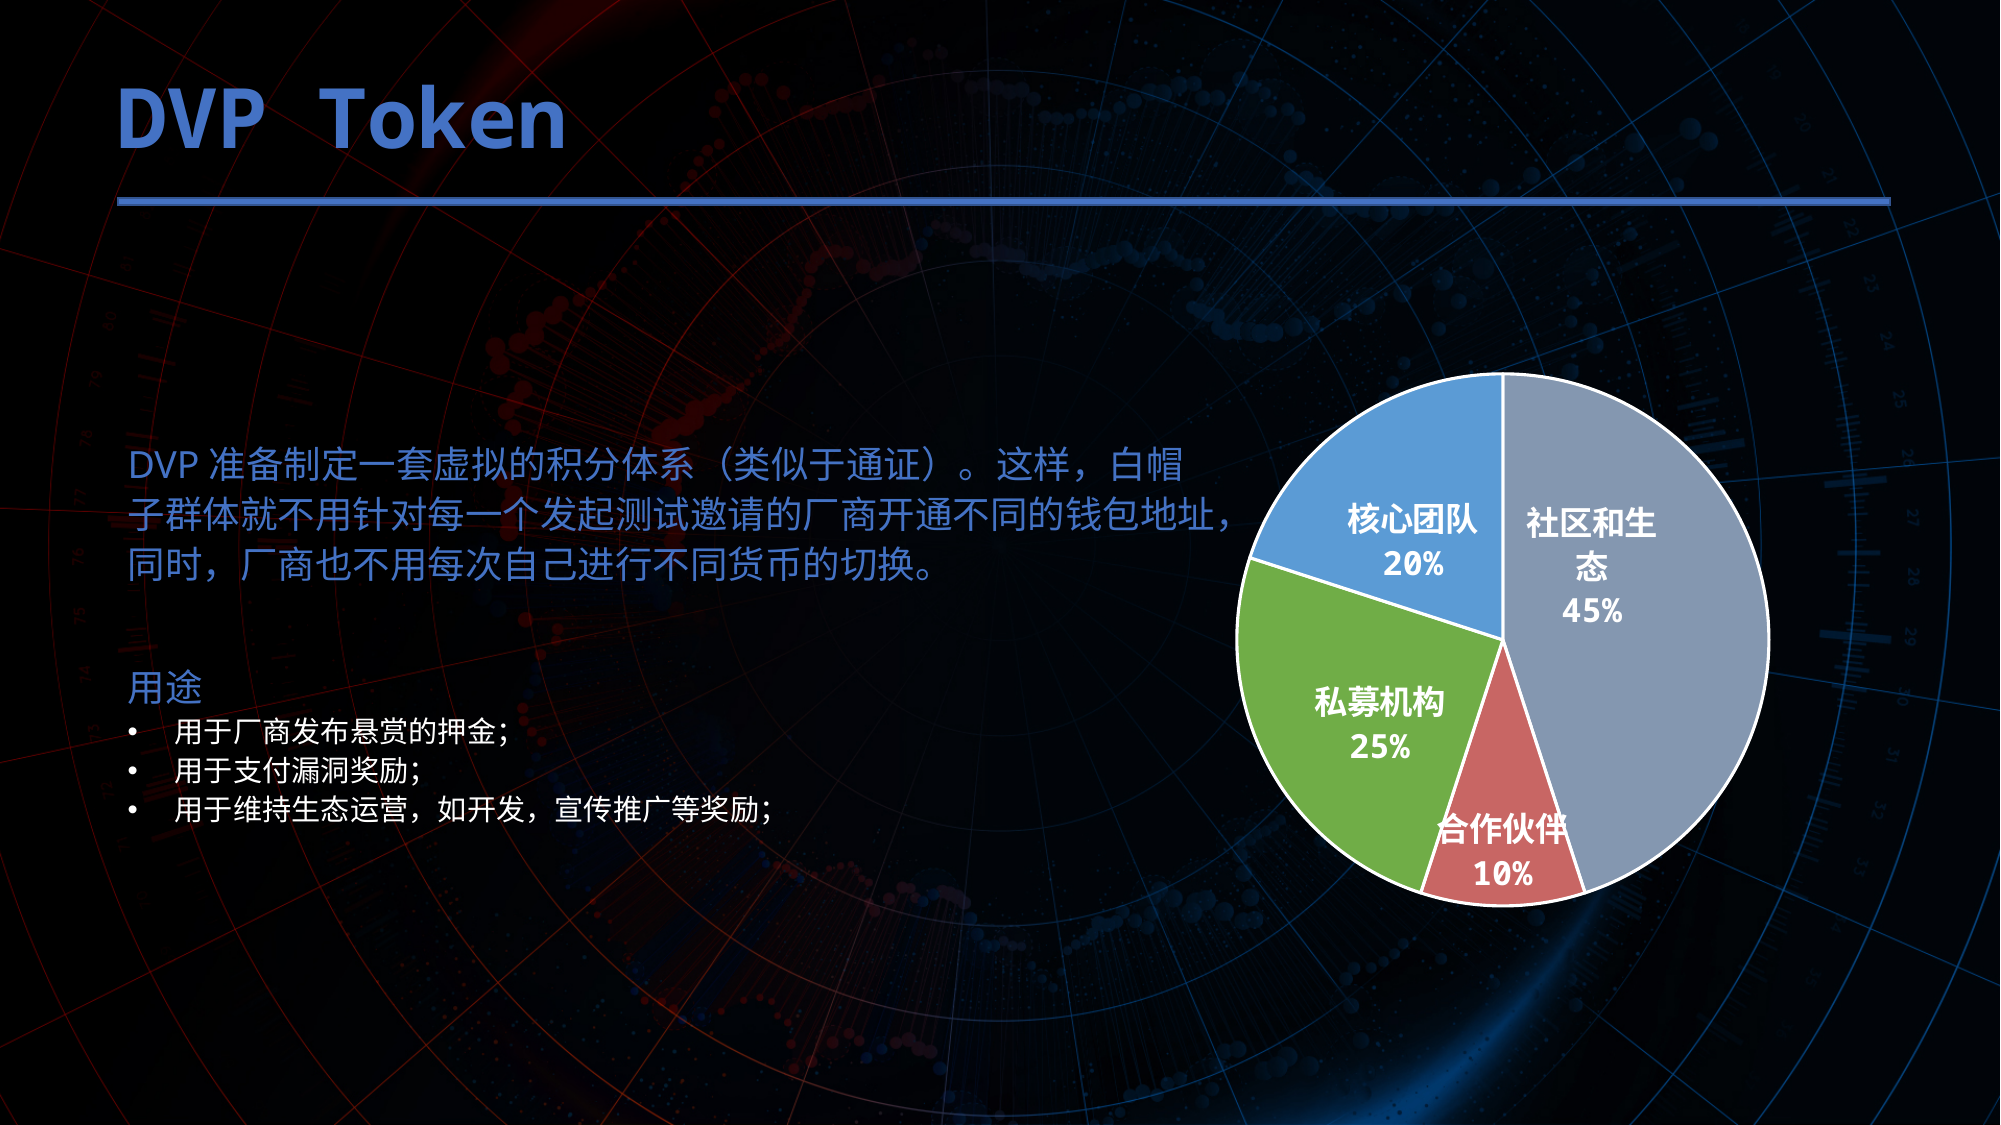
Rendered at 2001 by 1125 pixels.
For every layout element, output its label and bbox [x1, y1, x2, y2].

chart [1071, 294, 1983, 1017]
picture [0, 0, 2000, 1125]
